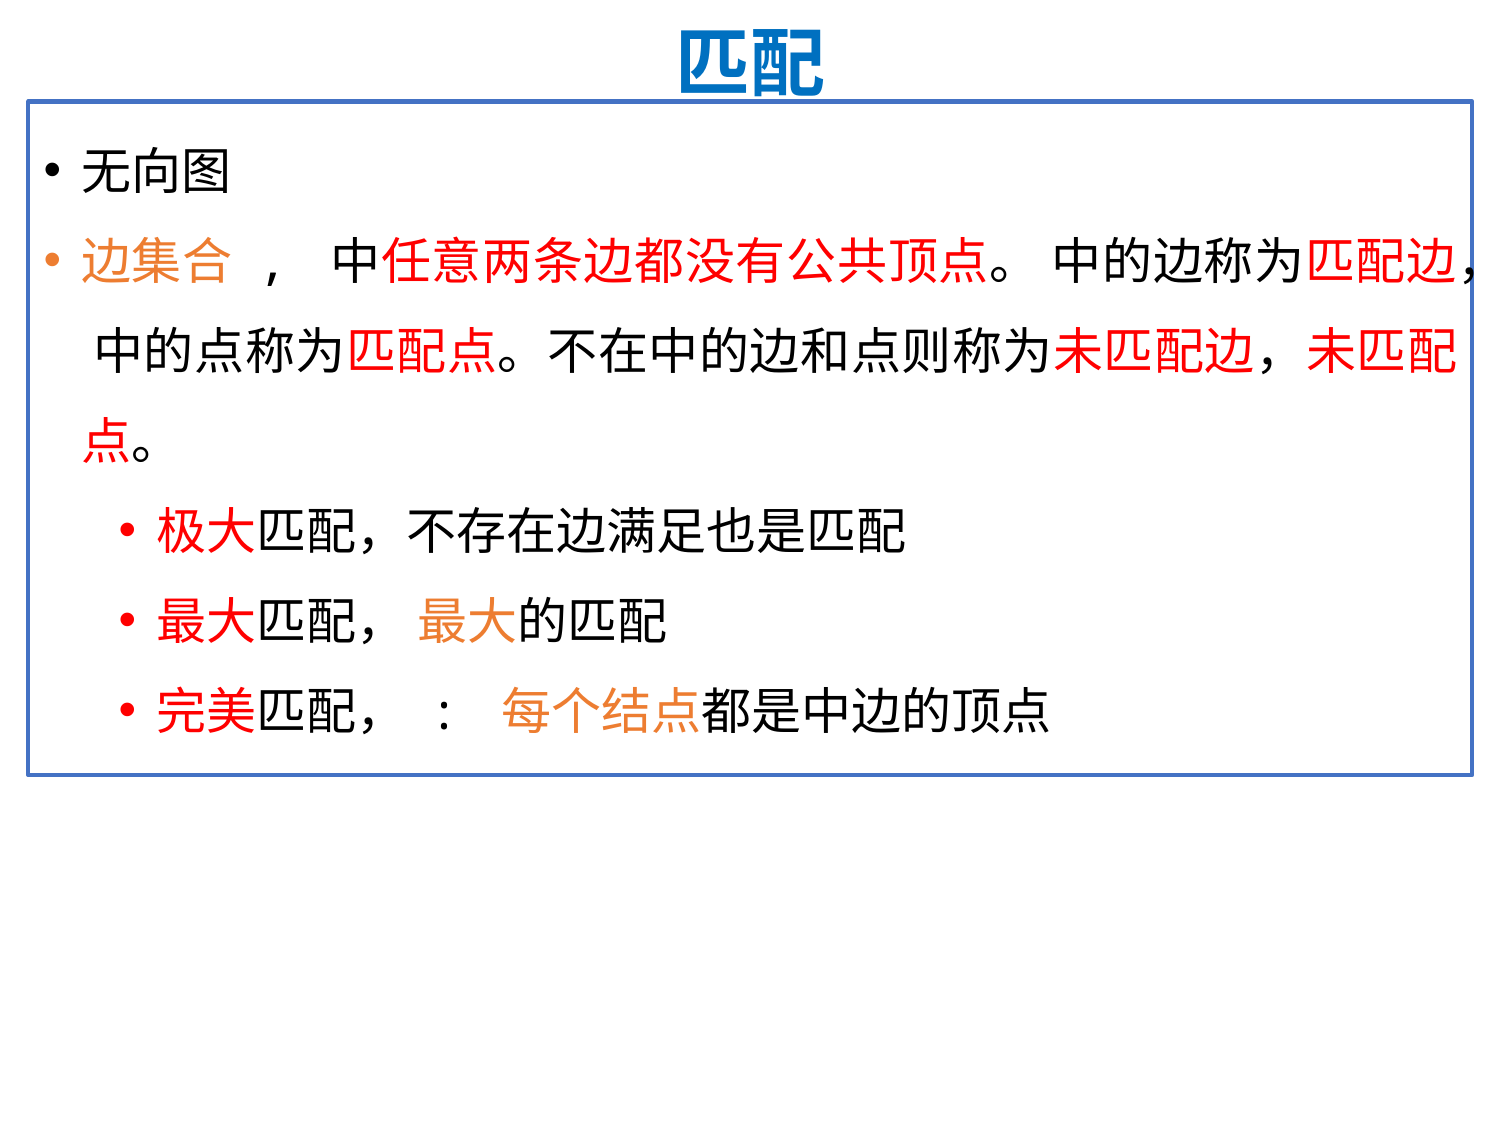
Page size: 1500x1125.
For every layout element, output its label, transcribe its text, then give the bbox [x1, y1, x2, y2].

title 匹配 [103, 12, 1397, 99]
